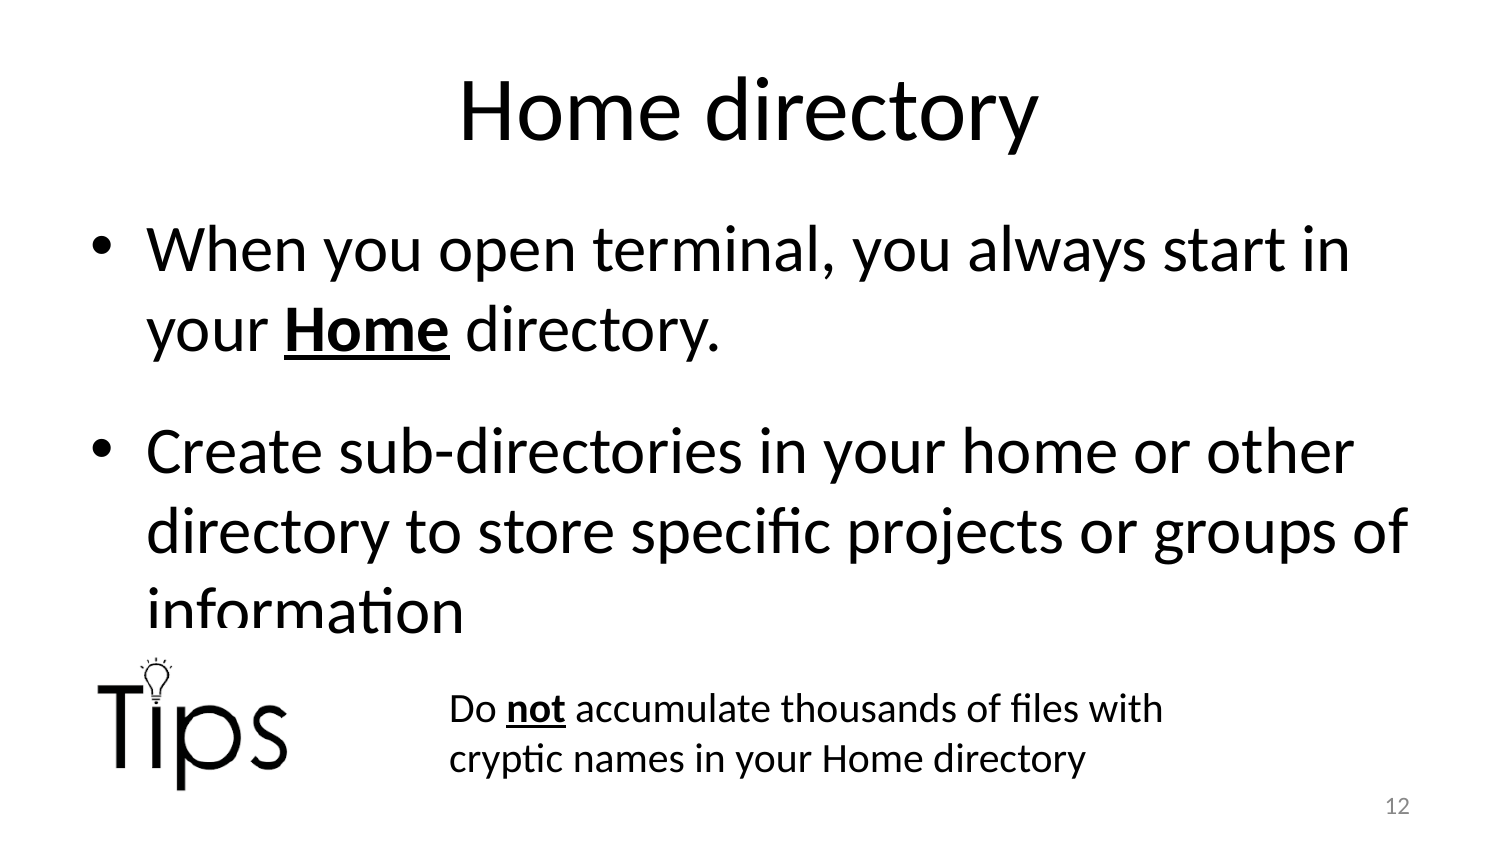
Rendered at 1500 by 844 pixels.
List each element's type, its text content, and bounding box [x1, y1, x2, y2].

text_box Do not accumulate thousands of files with cryptic names in your Home directory [434, 673, 1185, 761]
slide_number ‹#› [1074, 782, 1425, 827]
title Home directory [75, 33, 1425, 175]
list When you open terminal, you always start in your Home directory. Create sub-directories in your home or other directory to store specific projects or groups of information [75, 196, 1425, 551]
picture [61, 628, 325, 806]
